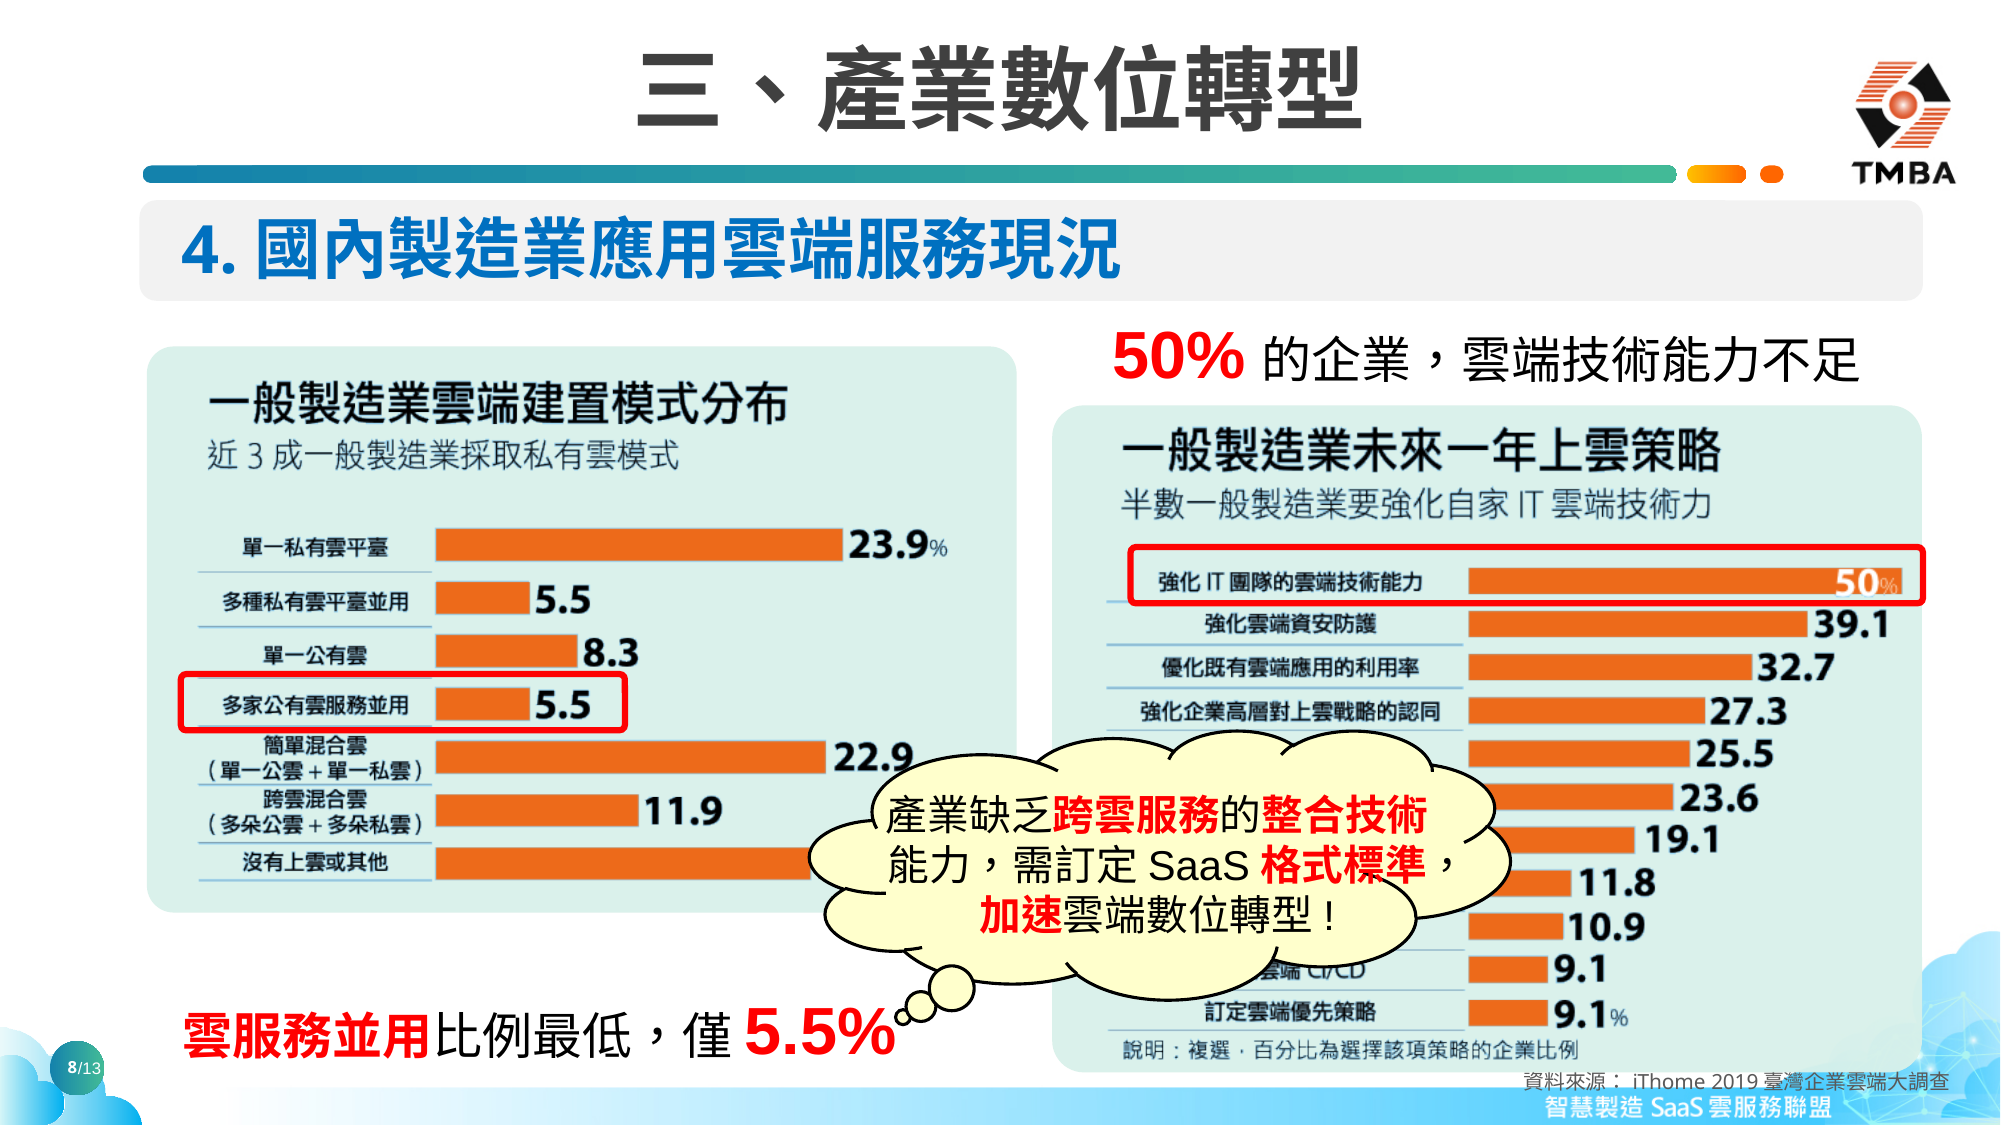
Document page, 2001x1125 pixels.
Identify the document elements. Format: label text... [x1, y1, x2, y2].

text_box 雲服務並用比例最低，僅5.5% [168, 980, 913, 1076]
text_box 50%的企業，雲端技術能力不足 [1052, 304, 1922, 400]
text_box 資料來源：iThome 2019臺灣企業雲端大調查 [1508, 1061, 1965, 1102]
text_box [139, 199, 1961, 301]
slide_number 8 [0, 1038, 93, 1099]
text_box 三、產業數位轉型 [0, 9, 2000, 165]
picture [0, 0, 2001, 1125]
text_box [145, 345, 1018, 914]
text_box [1052, 400, 1922, 1073]
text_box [809, 730, 1511, 1000]
